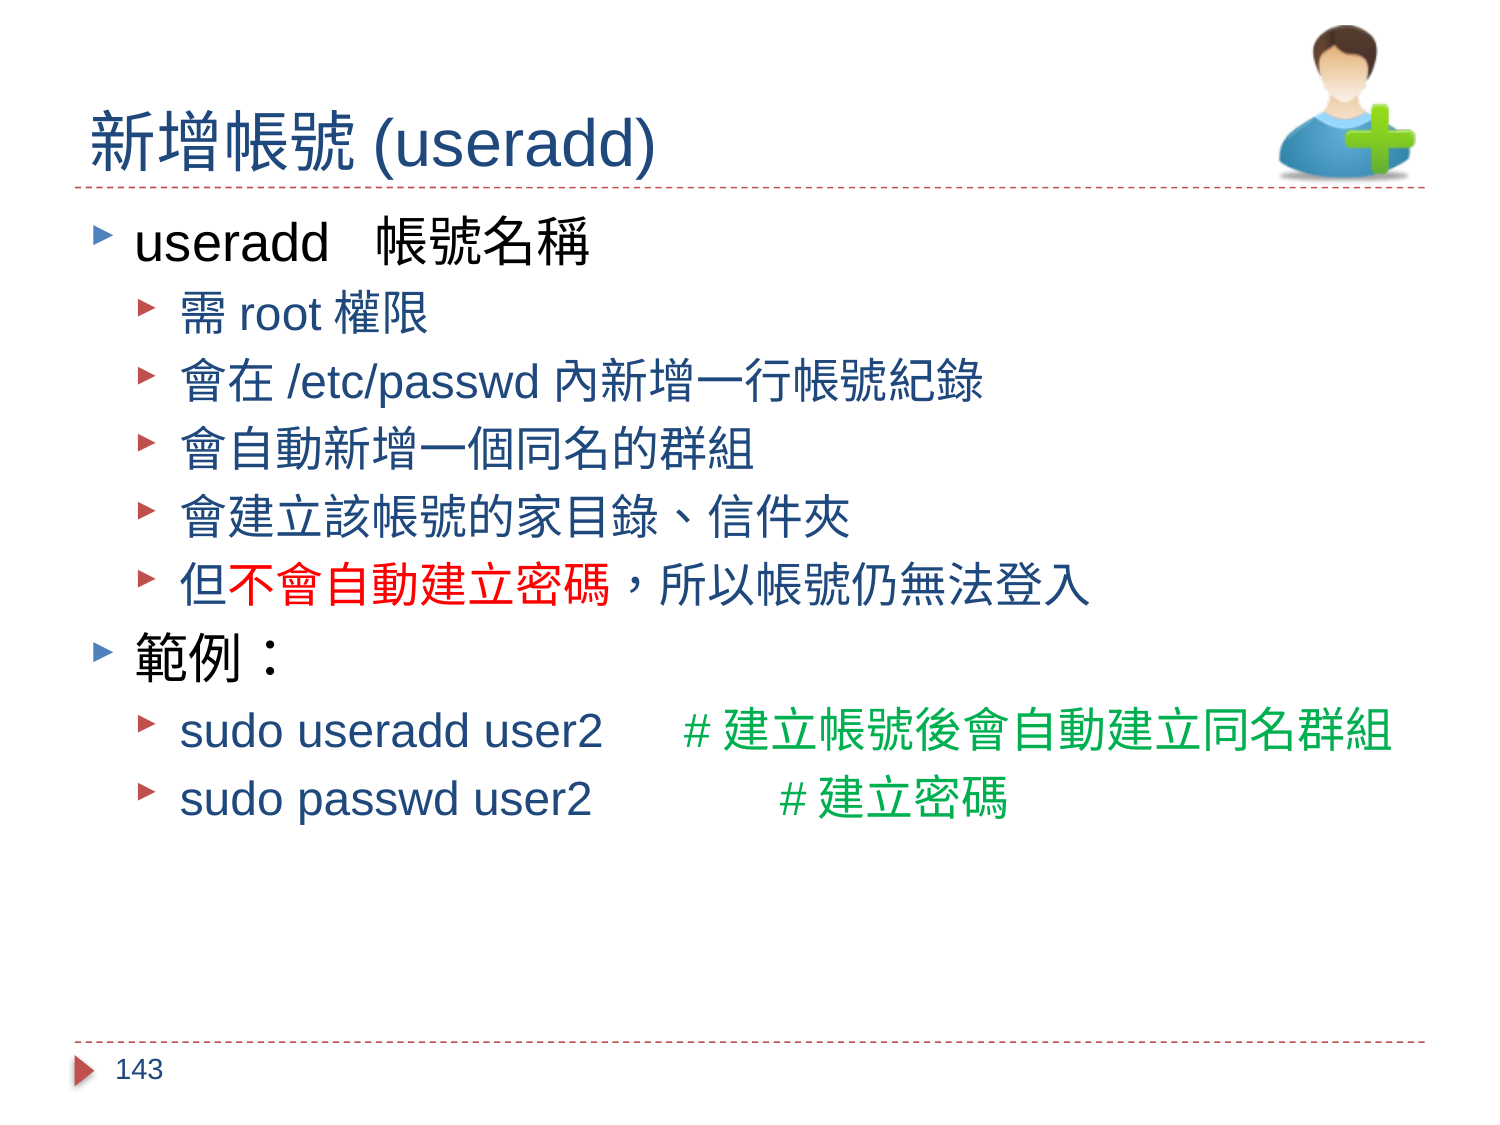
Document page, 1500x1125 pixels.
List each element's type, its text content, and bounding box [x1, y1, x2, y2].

slide_number 143 [100, 1042, 426, 1103]
title 新增帳號(useradd) [75, 24, 1264, 188]
picture [1264, 24, 1426, 186]
list useradd 帳號名稱 需root權限 會在/etc/passwd內新增一行帳號紀錄 會自動新增一個同名的群組 會建立該帳號的家目錄、信件夾 但不會自動建立密碼，所以帳號仍無法登入 範例： sudo useradd user2 #建立帳號後會自動建立同名群組 sudo passwd user2 #建立密碼 [75, 200, 1425, 1010]
